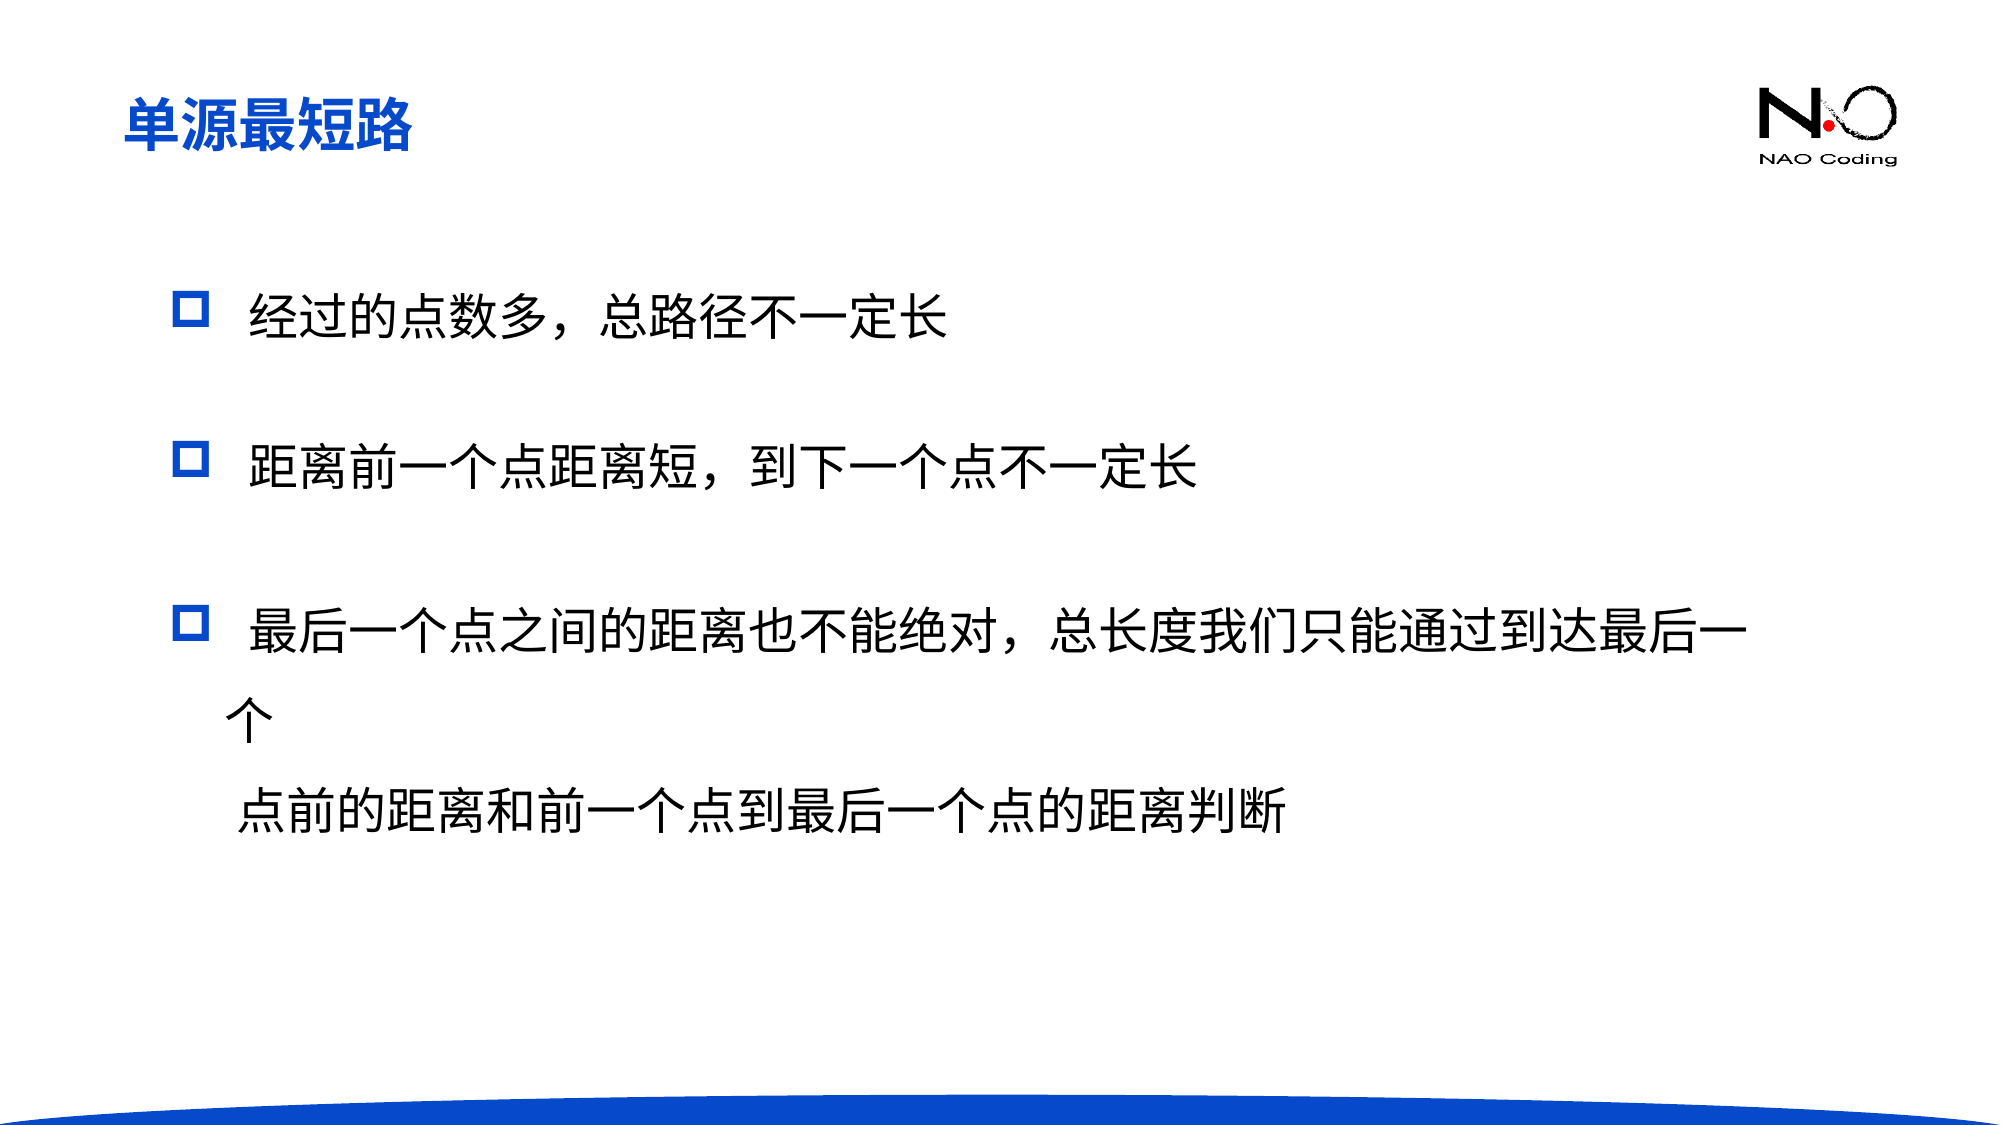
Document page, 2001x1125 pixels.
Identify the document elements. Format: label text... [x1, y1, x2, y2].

picture [1742, 38, 1918, 214]
text_box 距离前一个点距离短，到下一个点不一定长 [153, 428, 1807, 503]
text_box 最后一个点之间的距离也不能绝对，总长度我们只能通过到达最后一个 点前的距离和前一个点到最后一个点的距离判断 [153, 562, 1807, 848]
text_box 经过的点数多，总路径不一定长 [153, 278, 1807, 353]
text_box 单源最短路 [107, 68, 1206, 178]
